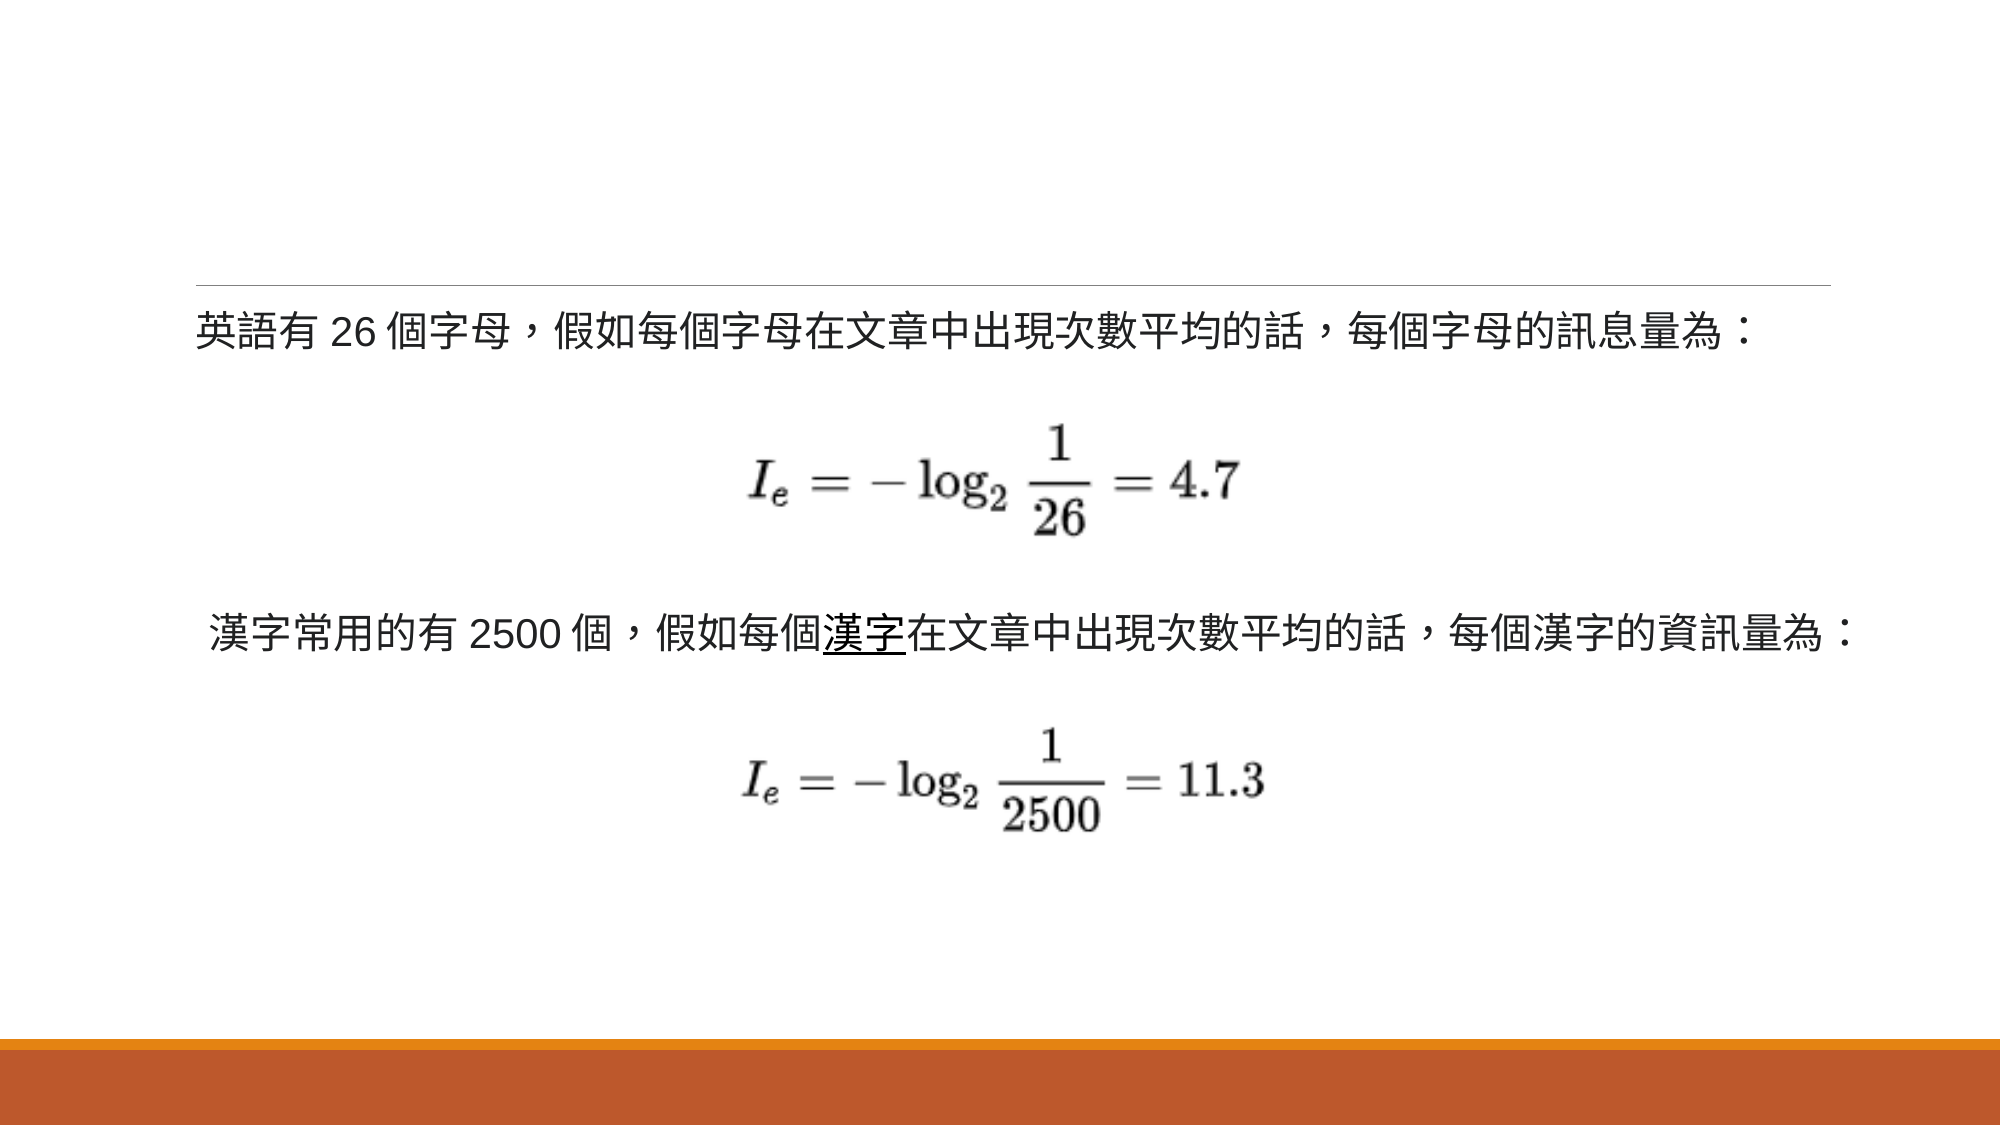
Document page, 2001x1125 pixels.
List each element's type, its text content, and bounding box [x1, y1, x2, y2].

picture [728, 404, 1272, 558]
list 英語有26個字母，假如每個字母在文章中出現次數平均的話，每個字母的訊息量為： 漢字常用的有2500個，假如每個漢字在文章中出現次數平均的話，每個漢字的資訊量為： [180, 302, 1830, 963]
picture [706, 708, 1304, 862]
